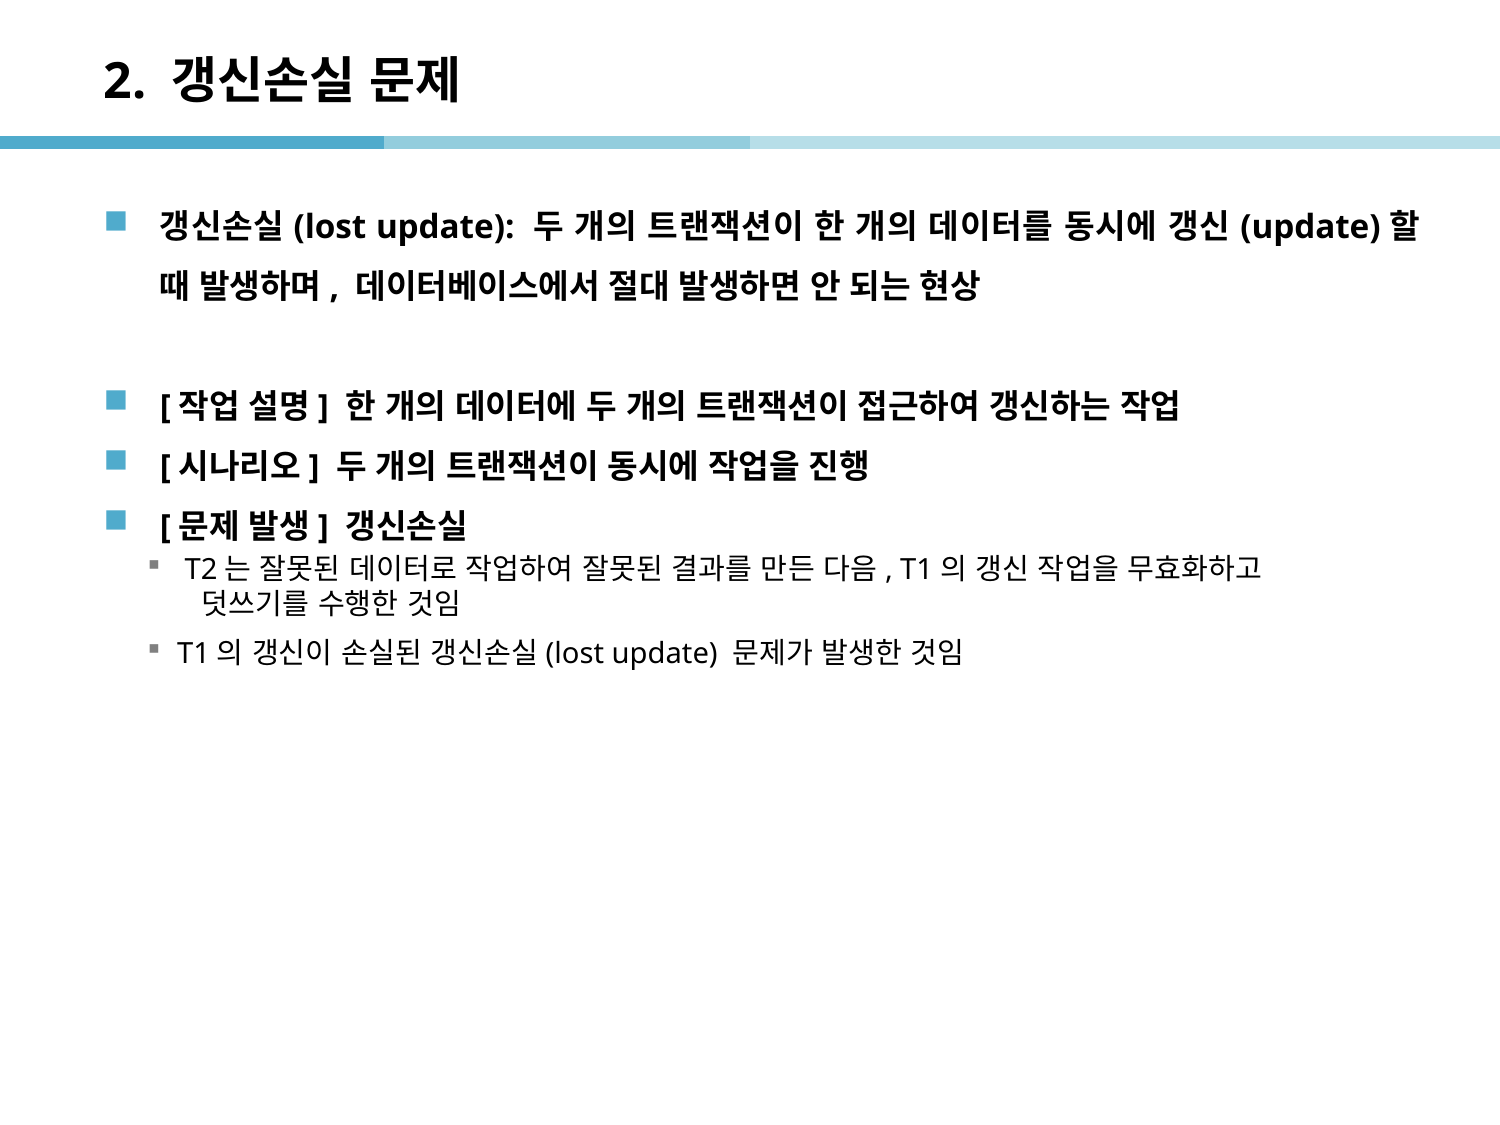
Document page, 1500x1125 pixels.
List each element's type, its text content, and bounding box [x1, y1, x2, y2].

list 갱신손실(lost update): 두 개의 트랜잭션이 한 개의 데이터를 동시에 갱신(update)할 때 발생하며, 데이터베이스에서 절대 발생하면 안 되는 현상 [작업 설명] 한 개의 데이터에 두 개의 트랜잭션이 접근하여 갱신하는 작업 [시나리오] 두 개의 트랜잭션이 동시에 작업을 진행 [문제 발생] 갱신손실 T2는 잘못된 데이터로 작업하여 잘못된 결과를 만든 다음, T1의 갱신 작업을 무효화하고 덧쓰기를 수행한 것임 T1의 갱신이 손실된 갱신손실(lost update) 문제가 발생한 것임 [88, 177, 1436, 1077]
title 2. 갱신손실 문제 [88, 32, 1330, 124]
